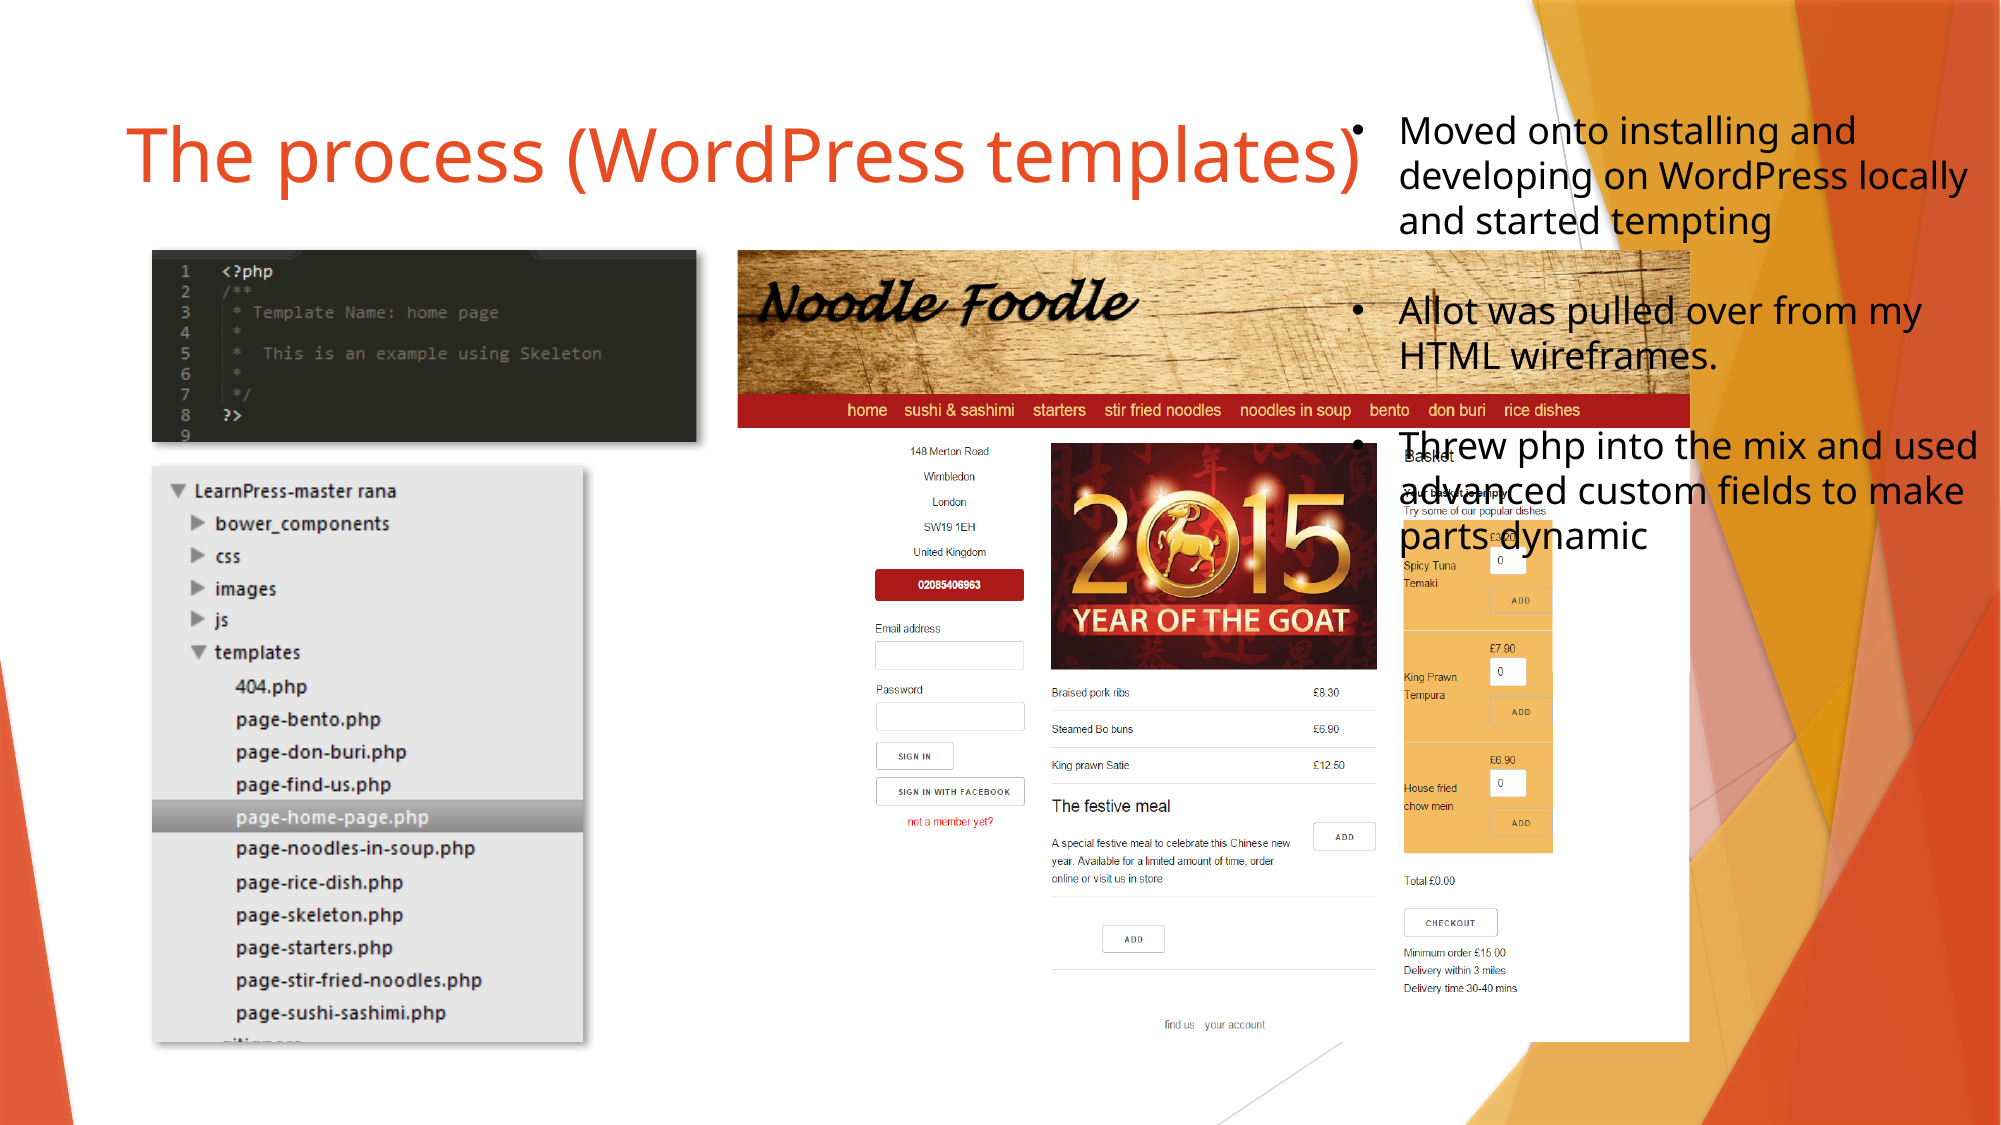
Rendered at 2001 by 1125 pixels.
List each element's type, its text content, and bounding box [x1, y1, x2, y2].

picture [151, 250, 698, 443]
title The process (WordPress templates) [111, 99, 1336, 317]
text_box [737, 250, 1691, 1043]
picture [151, 465, 584, 1043]
text_box Moved onto installing and developing on WordPress locally and started tempting Allot was pulled over from my HTML wireframes. Threw php into the mix and used advanced custom fields to make parts dynamic [1336, 99, 2000, 565]
